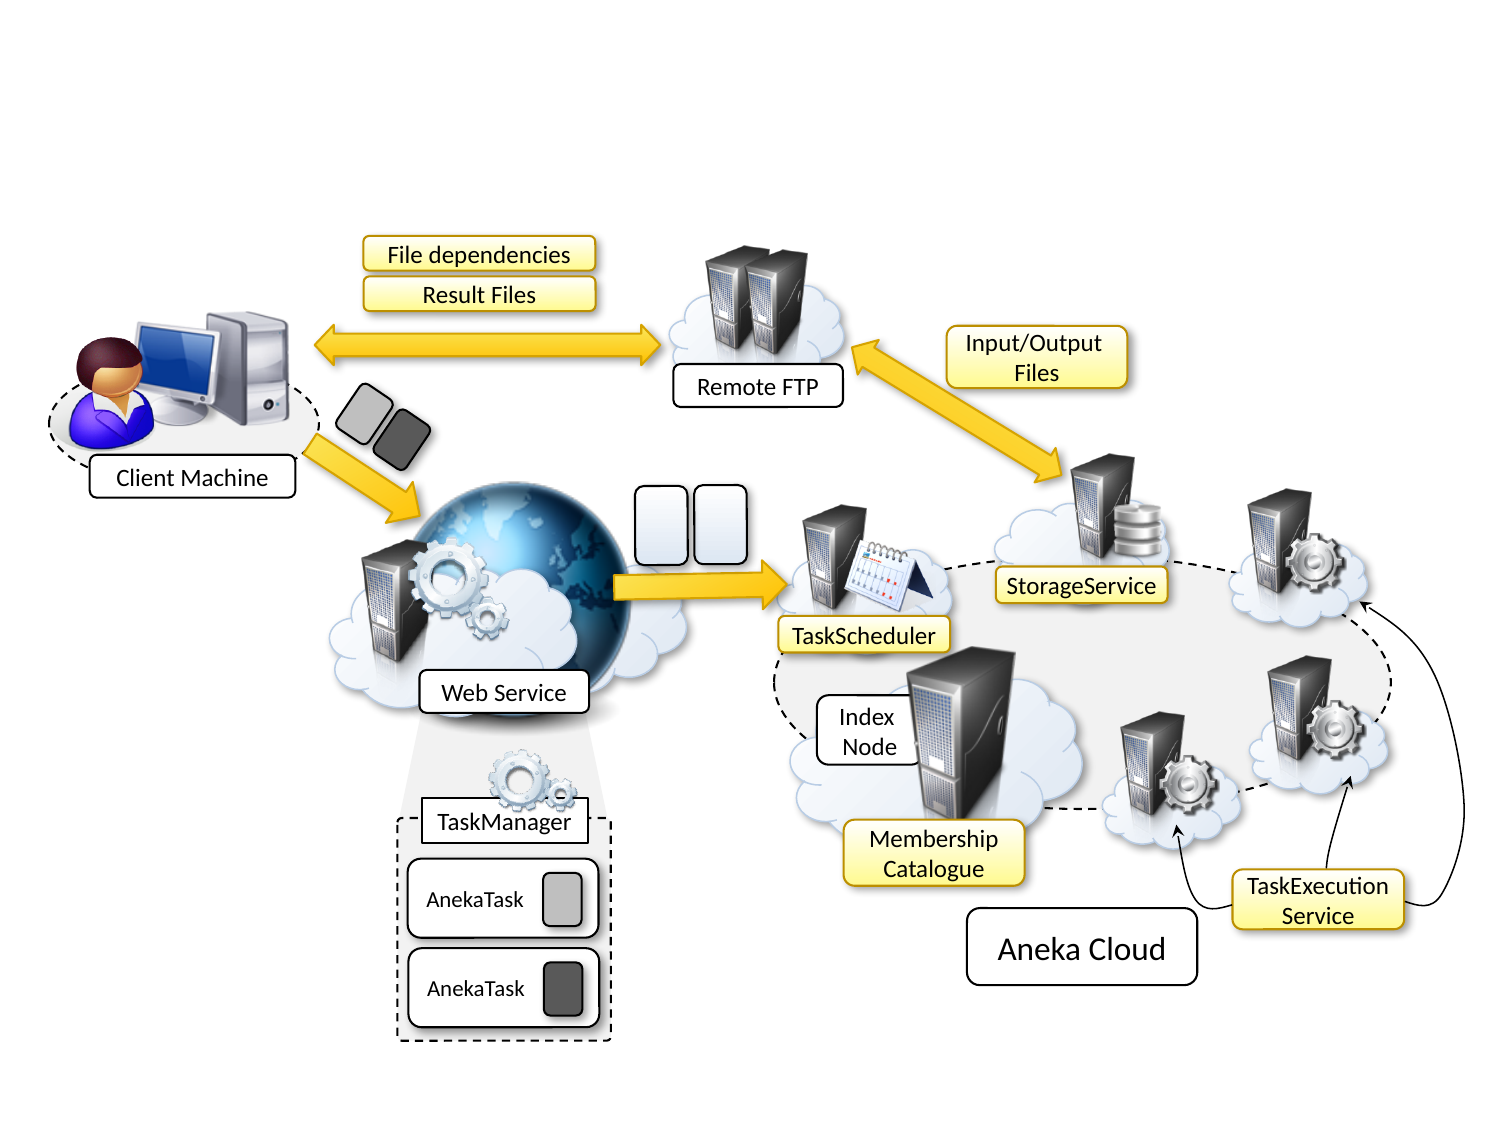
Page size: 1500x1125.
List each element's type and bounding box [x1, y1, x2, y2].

text_box [25, 203, 1474, 1070]
